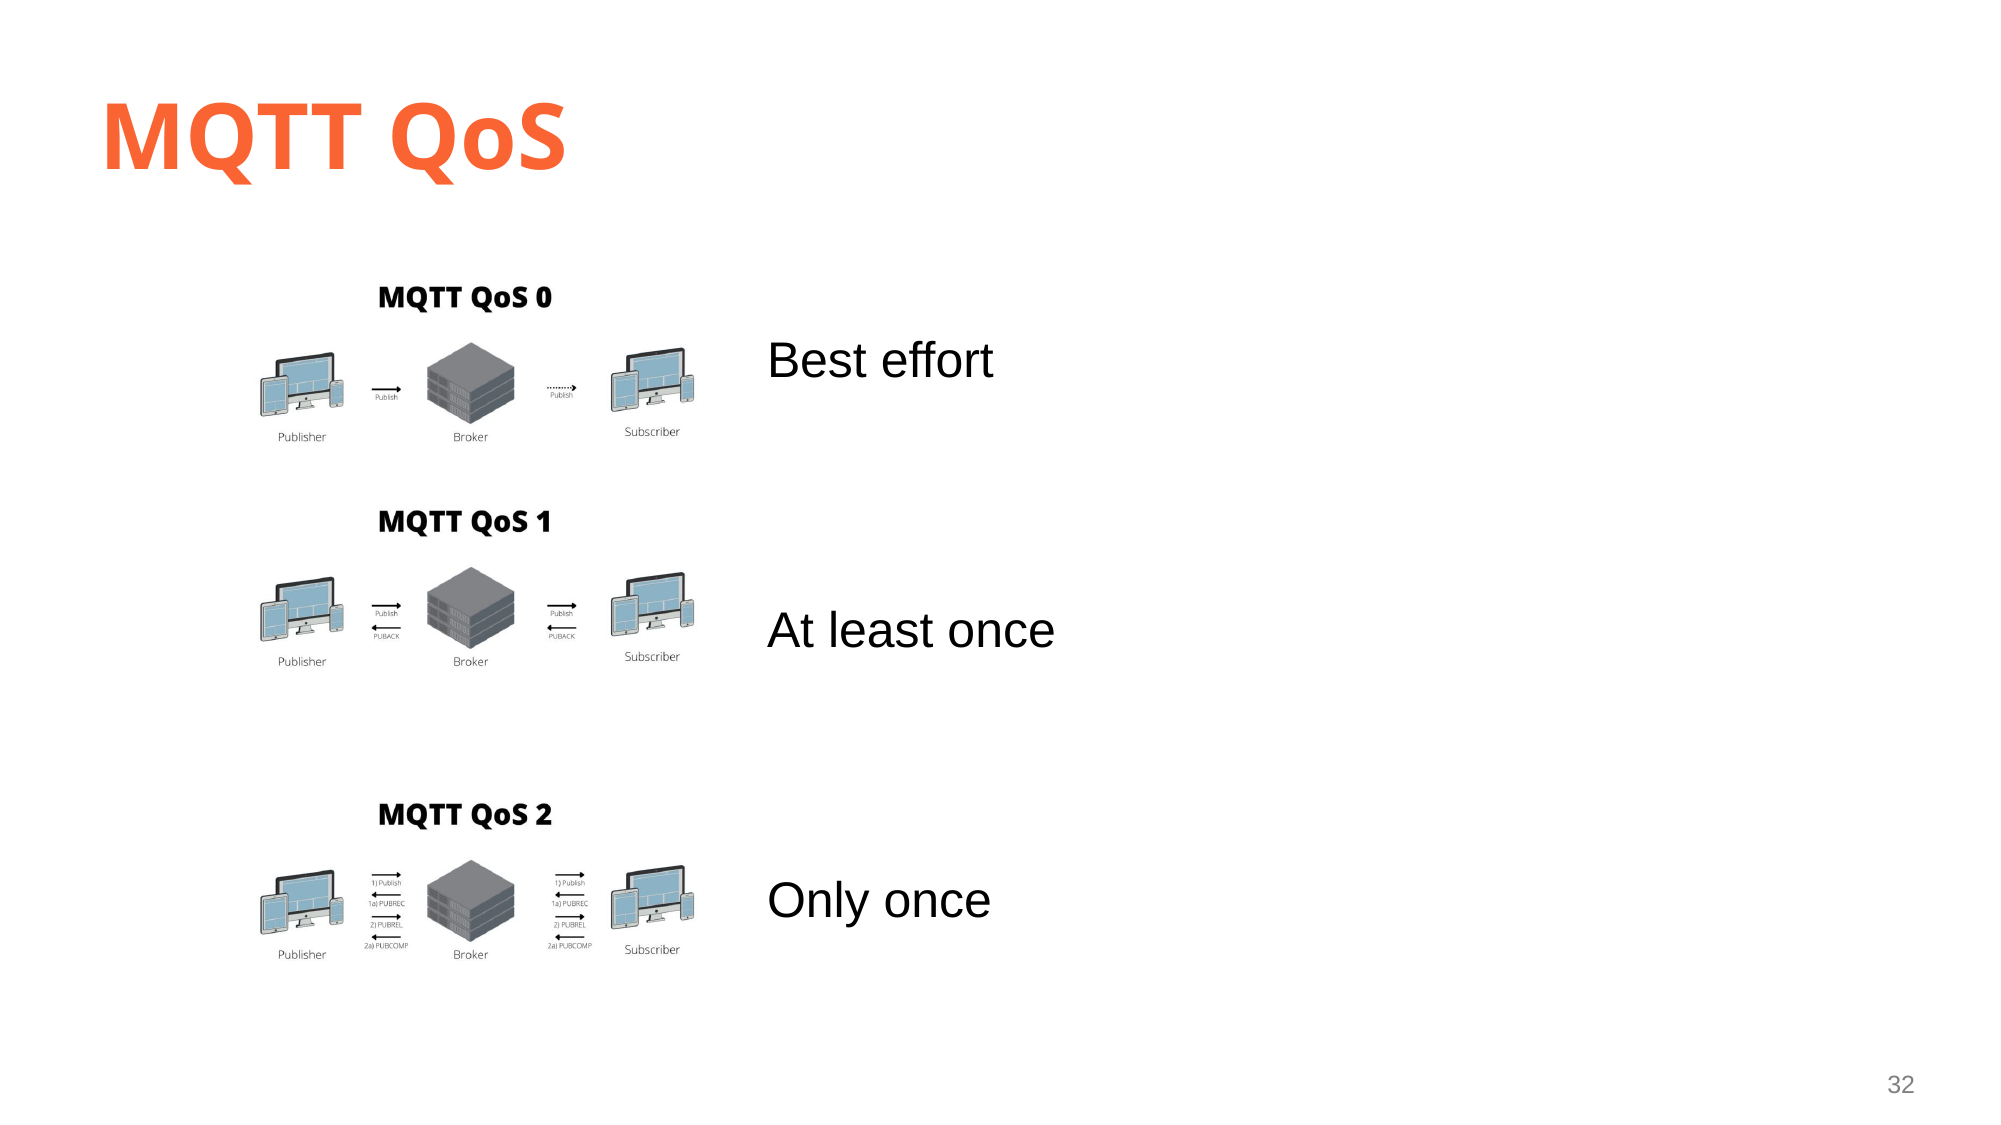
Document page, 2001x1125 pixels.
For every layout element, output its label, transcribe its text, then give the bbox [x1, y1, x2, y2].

picture [200, 723, 753, 1034]
picture [200, 503, 753, 679]
slide_number 32 [1815, 1061, 1916, 1107]
list Best effort At least once Only once [752, 267, 1916, 1041]
title MQTT QoS [84, 49, 1916, 233]
picture [200, 267, 753, 459]
